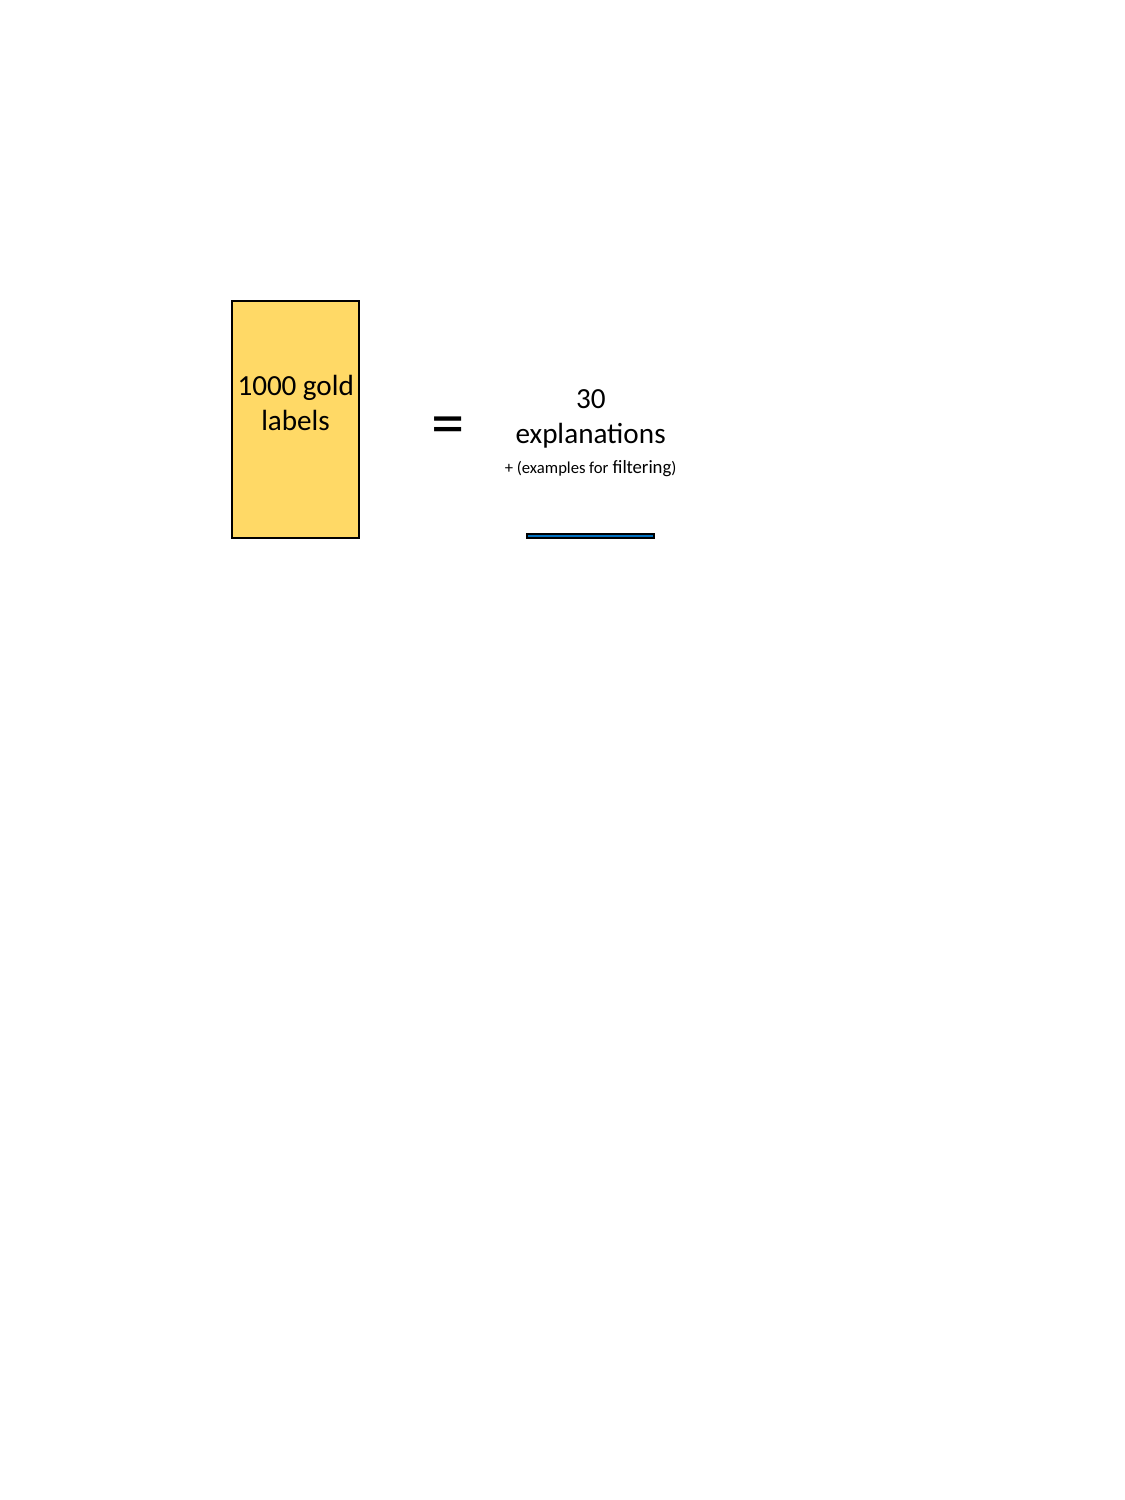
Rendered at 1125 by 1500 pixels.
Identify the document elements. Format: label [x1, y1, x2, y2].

text_box [201, 275, 705, 569]
